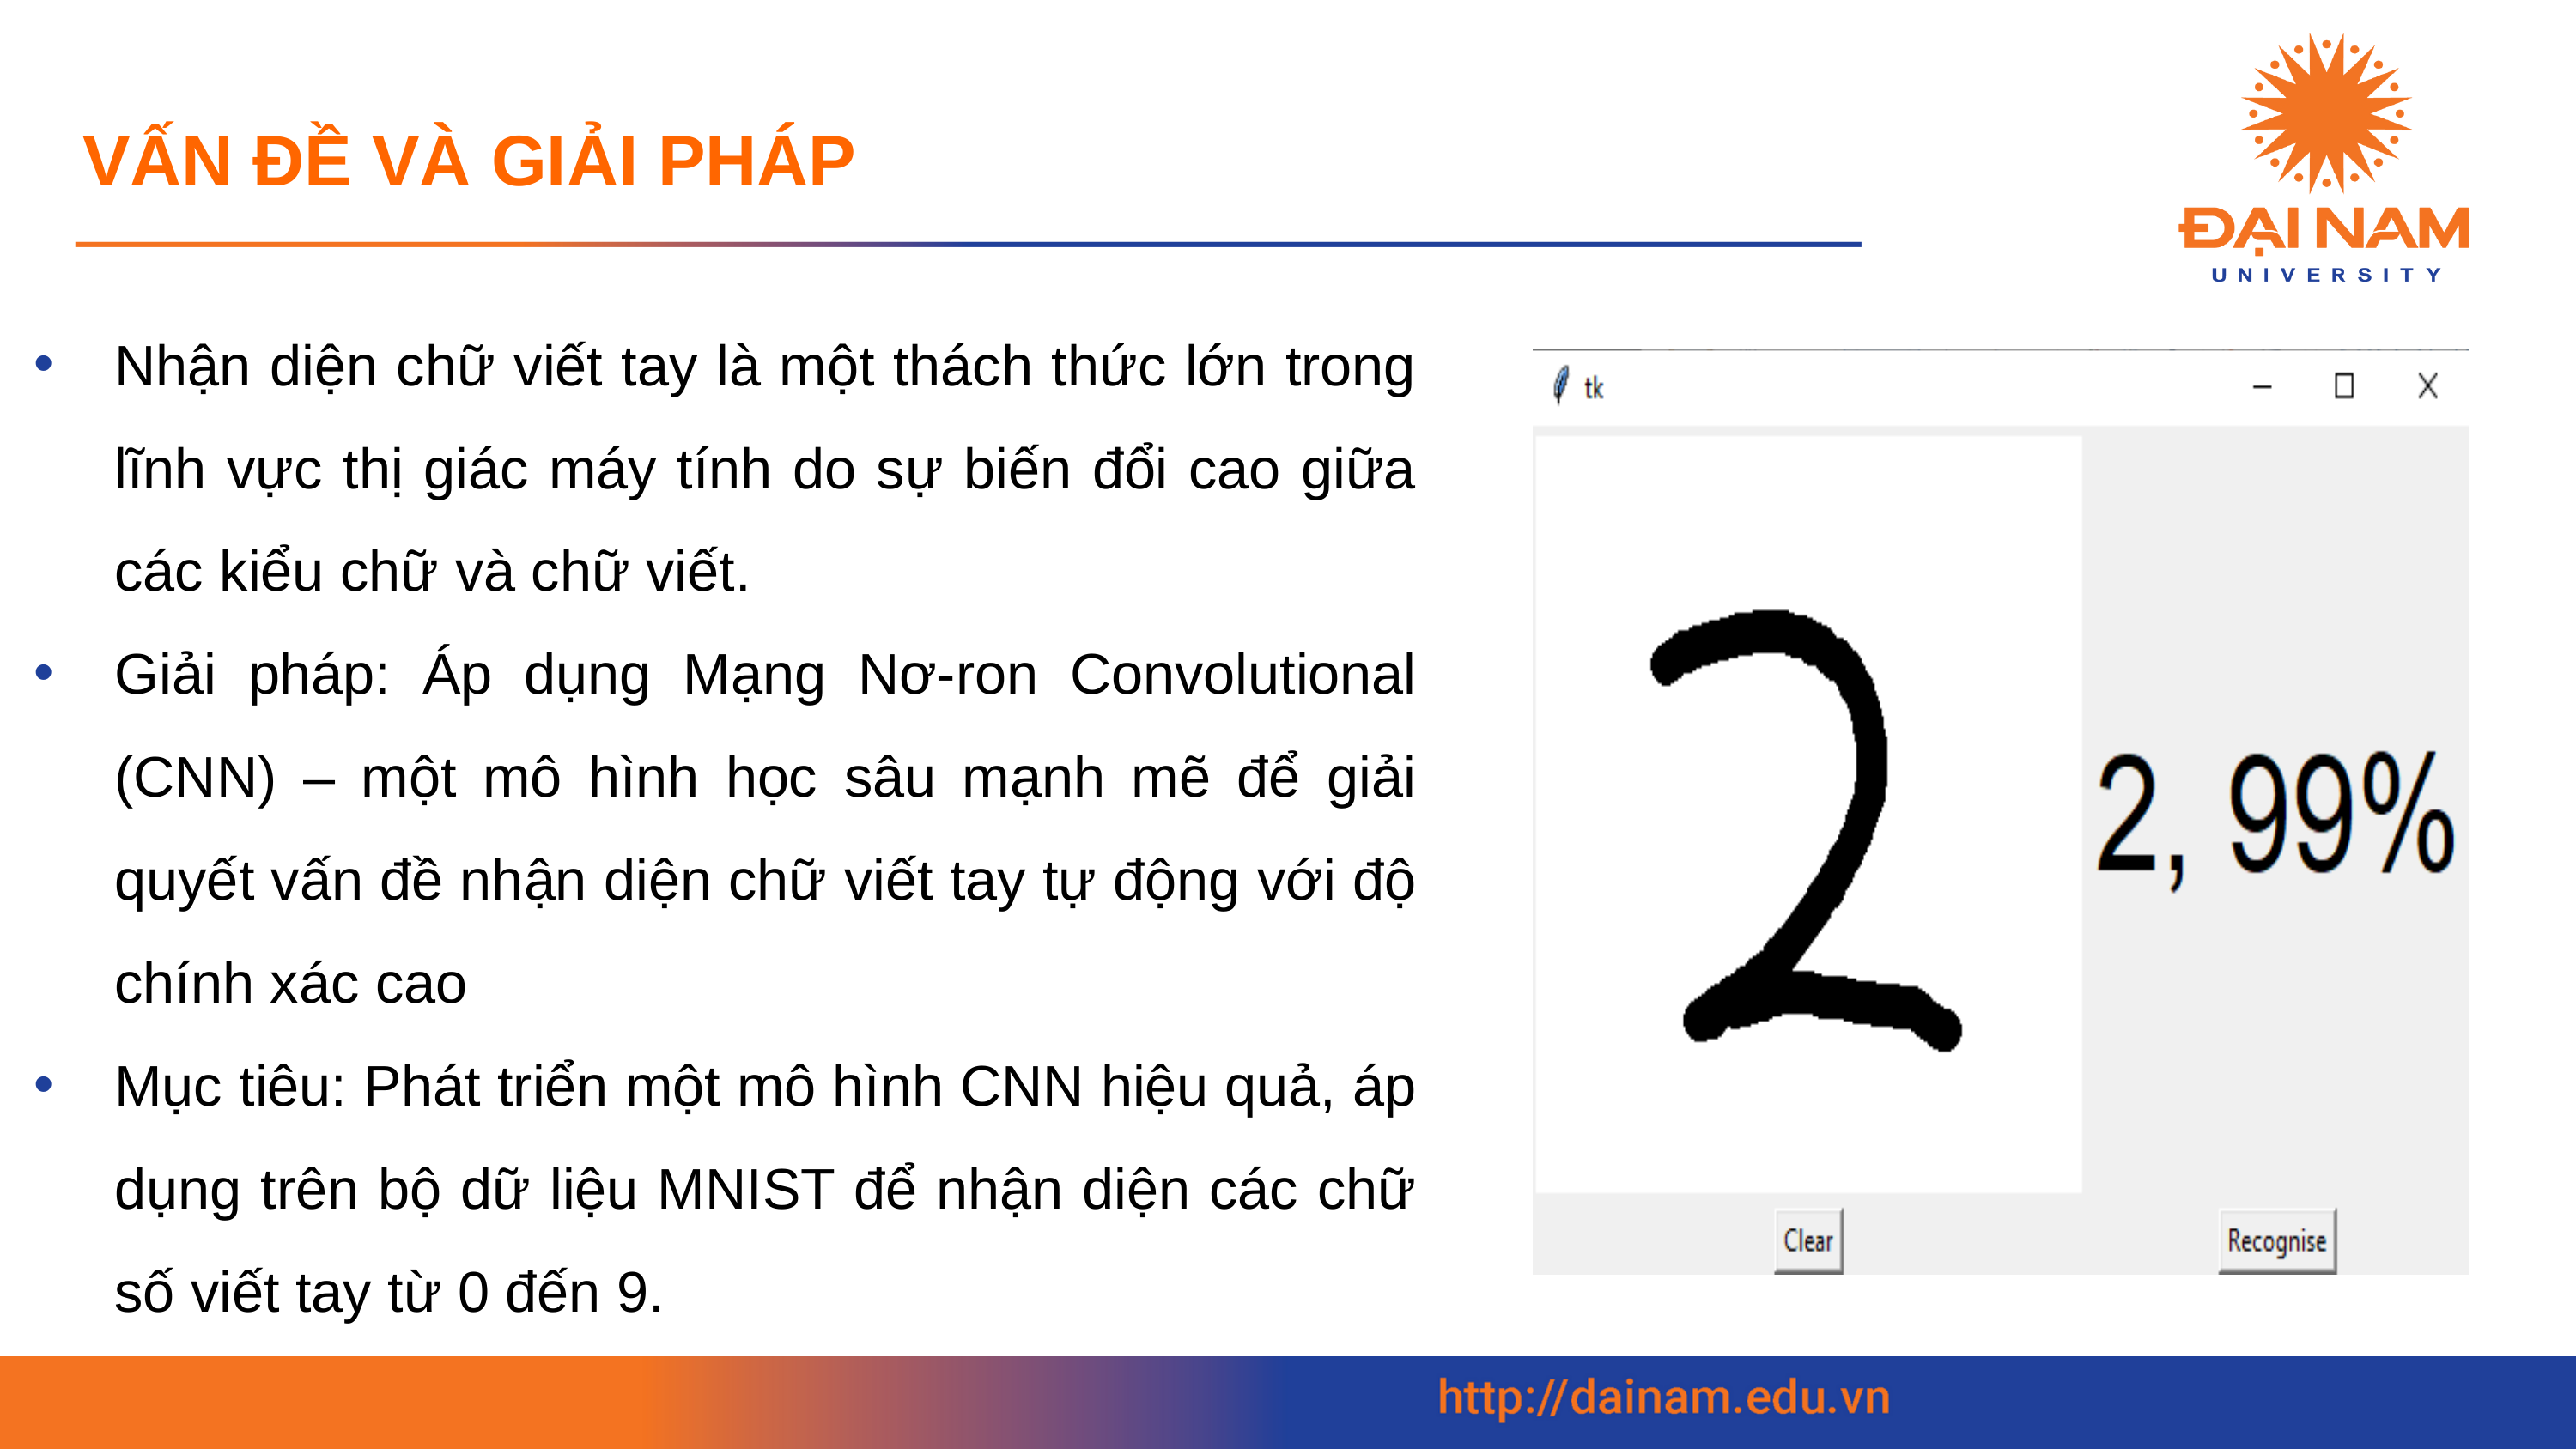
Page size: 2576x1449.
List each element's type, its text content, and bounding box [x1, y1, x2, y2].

picture [1533, 349, 2470, 1275]
picture [75, 241, 1862, 247]
text_box Nhận diện chữ viết tay là một thách thức lớn trong lĩnh vực thị giác máy tính do sự biến đổi cao giữa các kiểu chữ và chữ viết. Giải pháp: Áp dụng Mạng Nơ-ron Convolutional (CNN) – một mô hình học sâu mạnh mẽ để giải quyết vấn đề nhận diện chữ viết tay tự động với độ chính xác cao Mục tiêu: Phát triển một mô hình CNN hiệu quả, áp dụng trên bộ dữ liệu MNIST để nhận diện các chữ số viết tay từ 0 đến 9. [21, 288, 1431, 1424]
text_box VẤN ĐỀ VÀ GIẢI PHÁP [70, 107, 1941, 207]
text_box [2178, 33, 2469, 282]
text_box [0, 1356, 2576, 1449]
